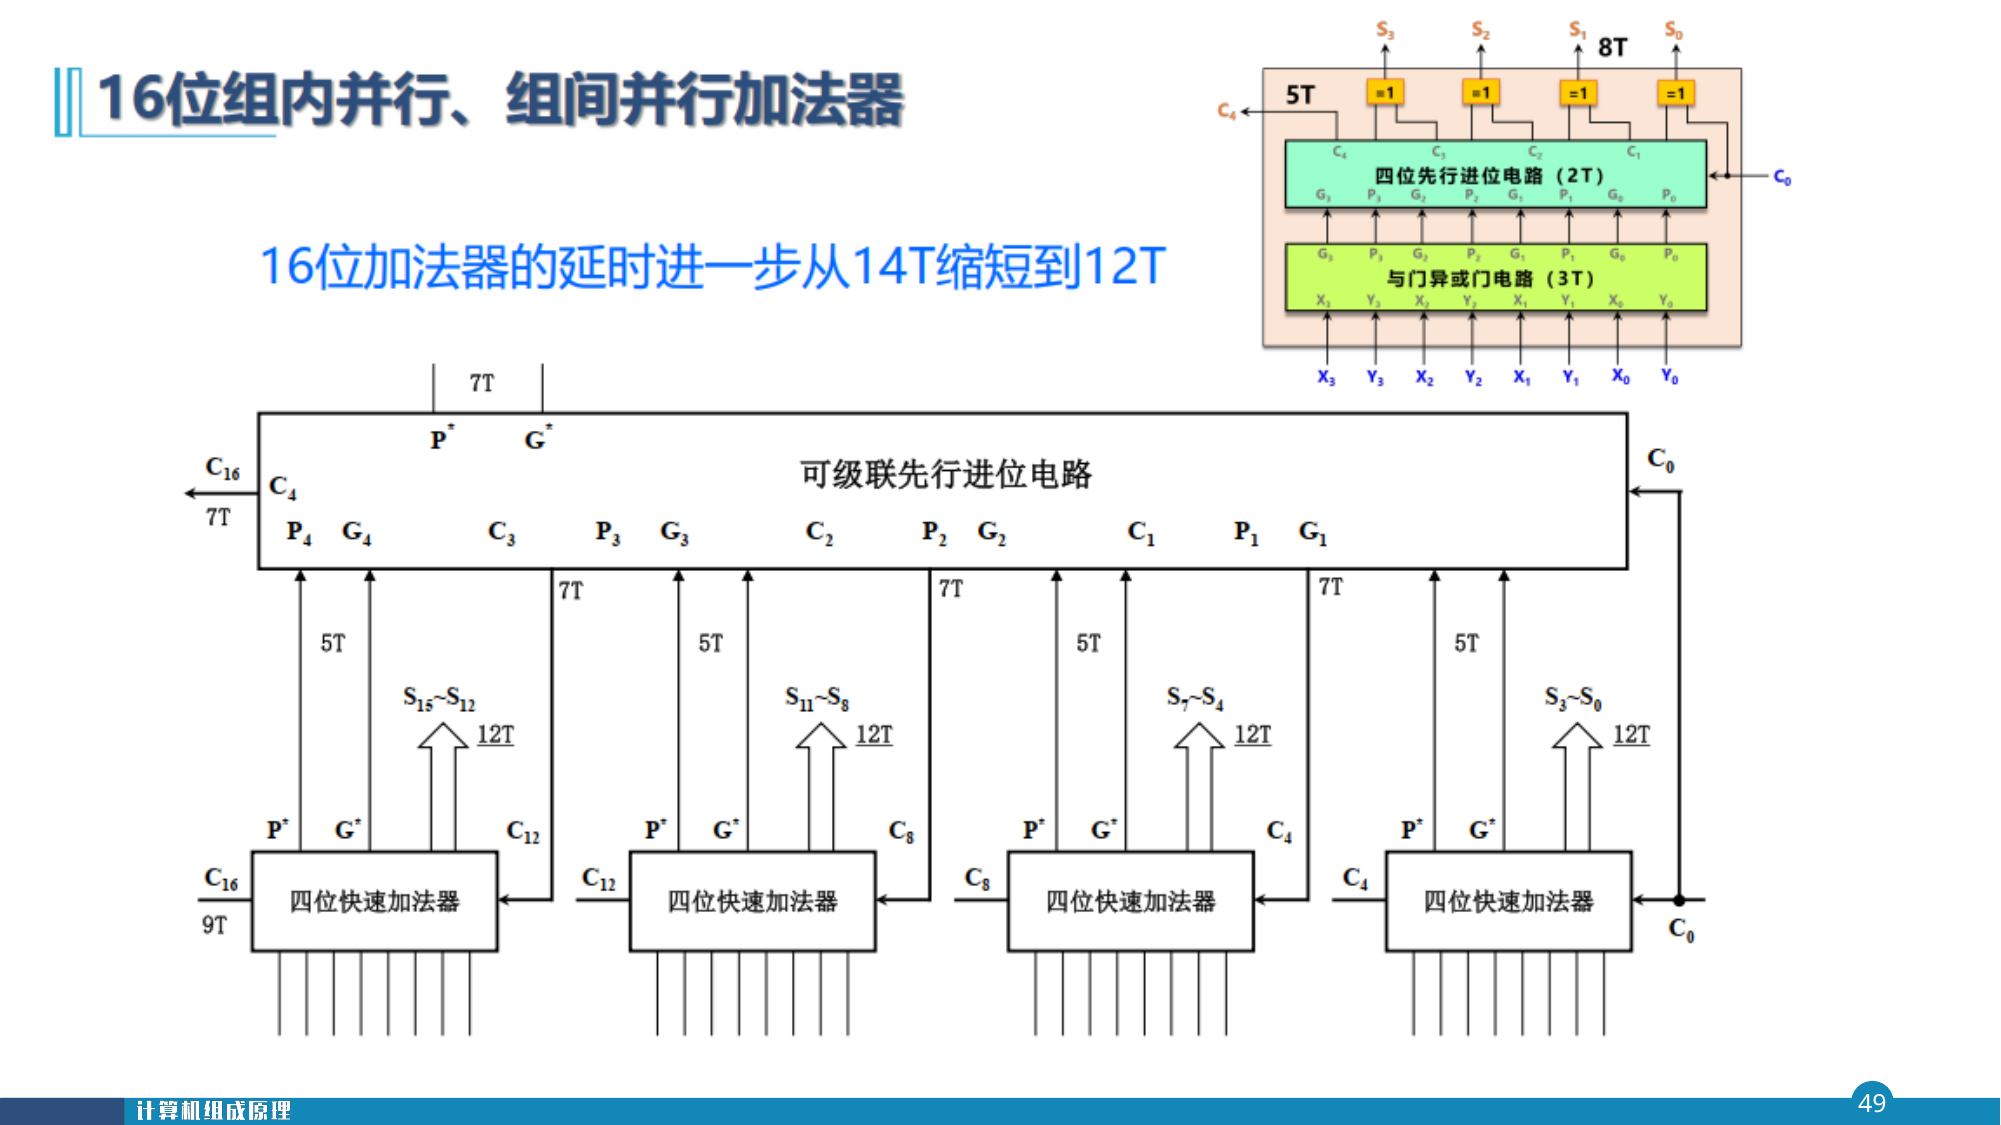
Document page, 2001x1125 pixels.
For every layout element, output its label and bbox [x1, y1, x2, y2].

picture [29, 14, 1840, 1053]
